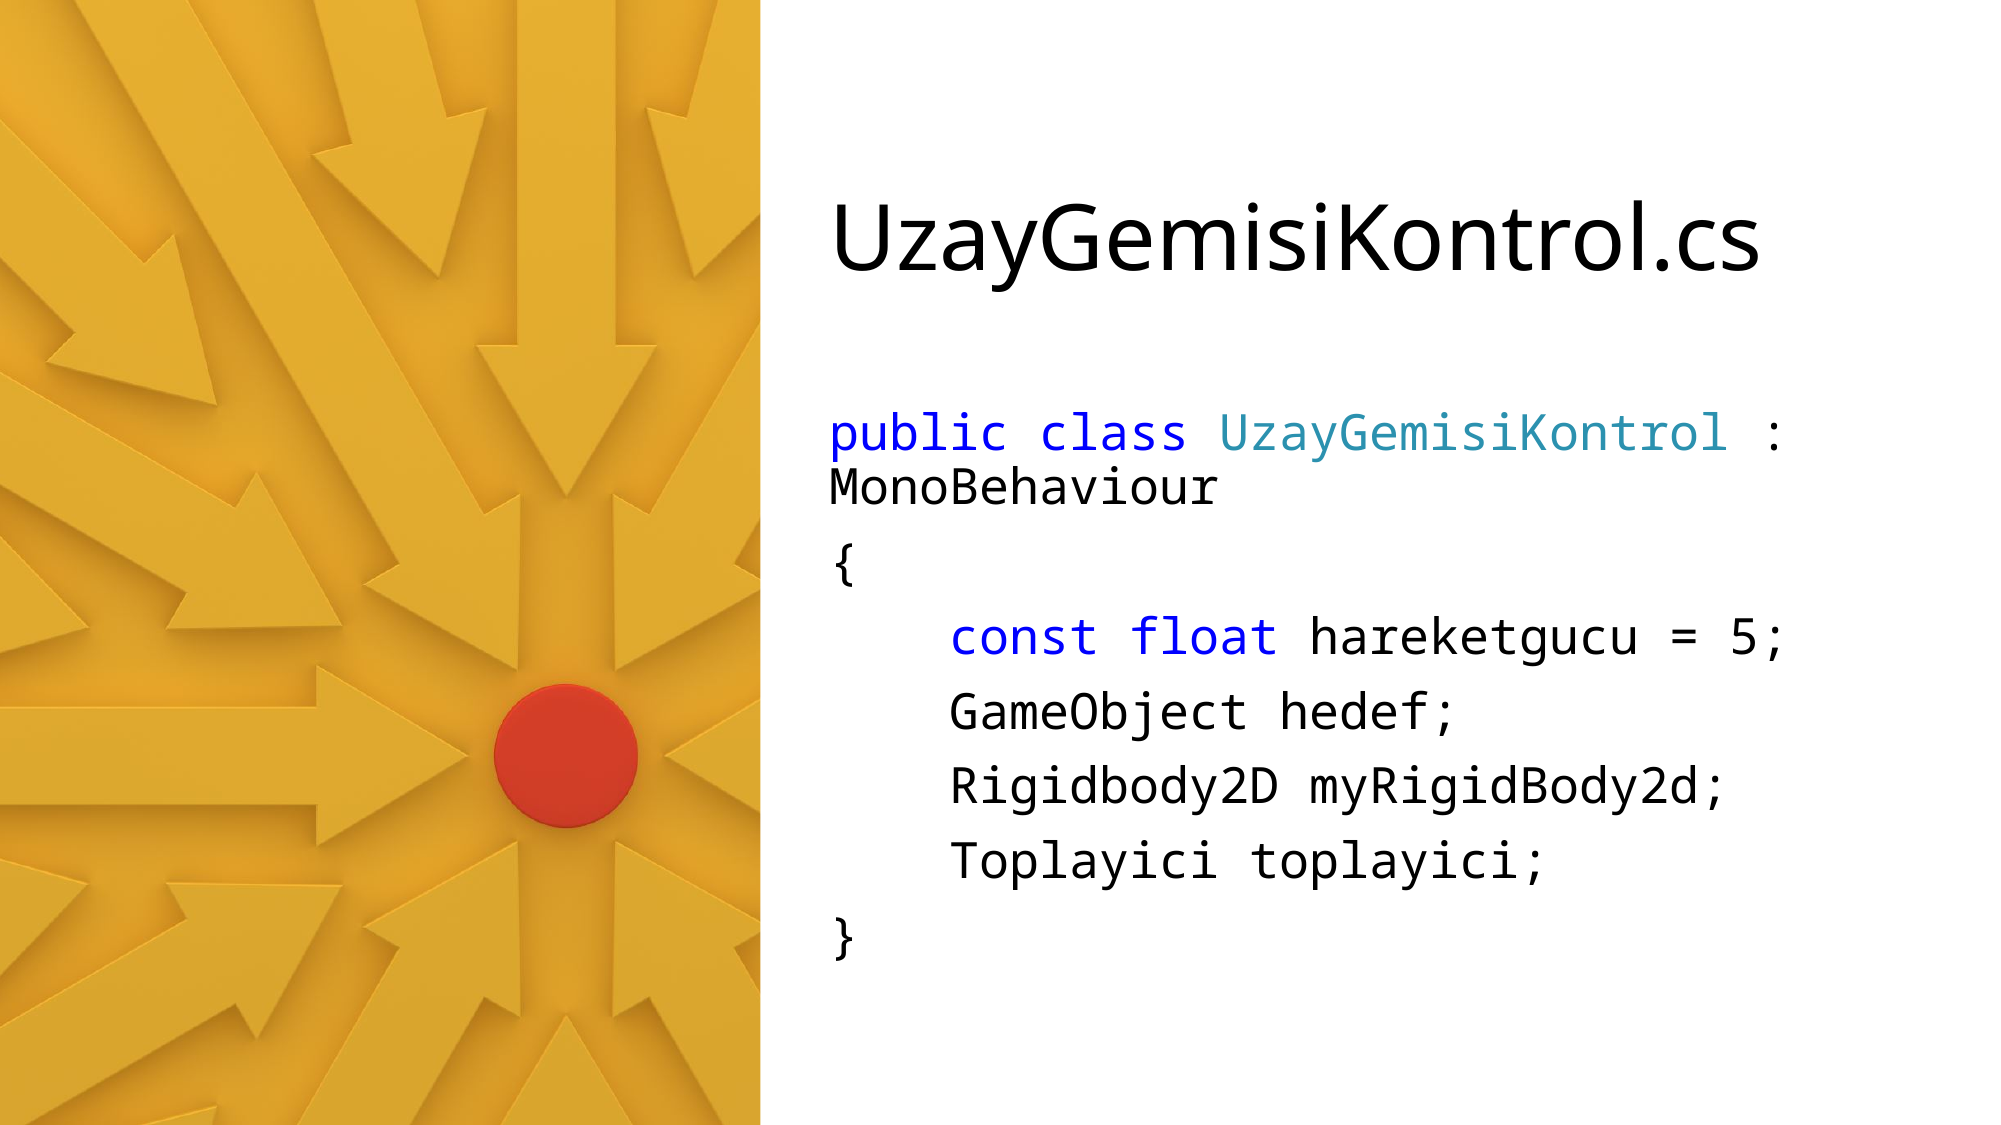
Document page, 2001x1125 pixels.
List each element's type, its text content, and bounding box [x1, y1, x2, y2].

picture [0, 0, 761, 1125]
title UzayGemisiKontrol.cs [814, 103, 1895, 379]
list public class UzayGemisiKontrol : MonoBehaviour { const float hareketgucu = 5; GameObject hedef; Rigidbody2D myRigidBody2d; Toplayici toplayici; } [814, 399, 1895, 1021]
